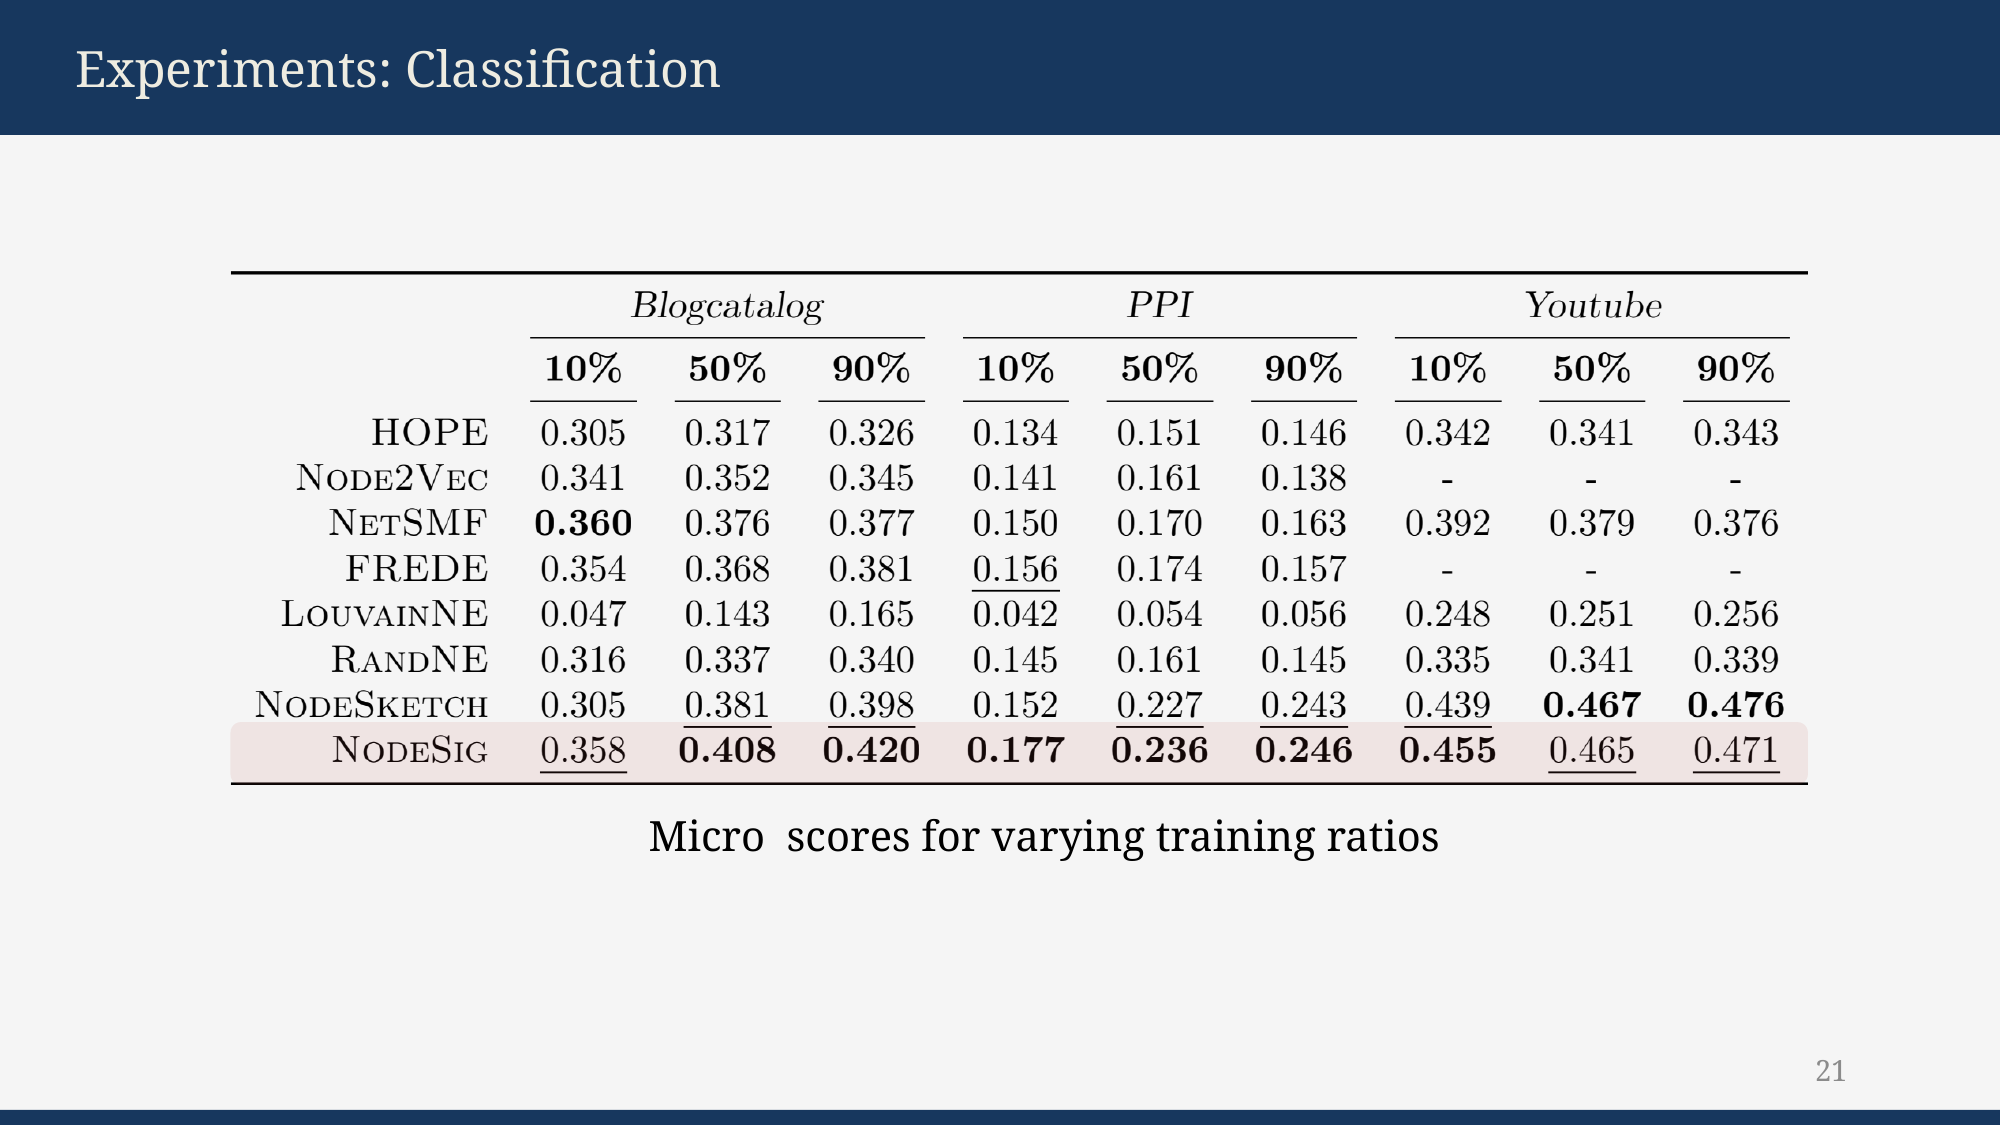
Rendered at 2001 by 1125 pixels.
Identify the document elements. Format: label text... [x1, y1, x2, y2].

text_box [0, 1109, 2000, 1125]
slide_number 21 [1412, 1042, 1863, 1103]
picture [230, 271, 1808, 785]
text_box Experiments: Classification [0, 0, 2000, 136]
